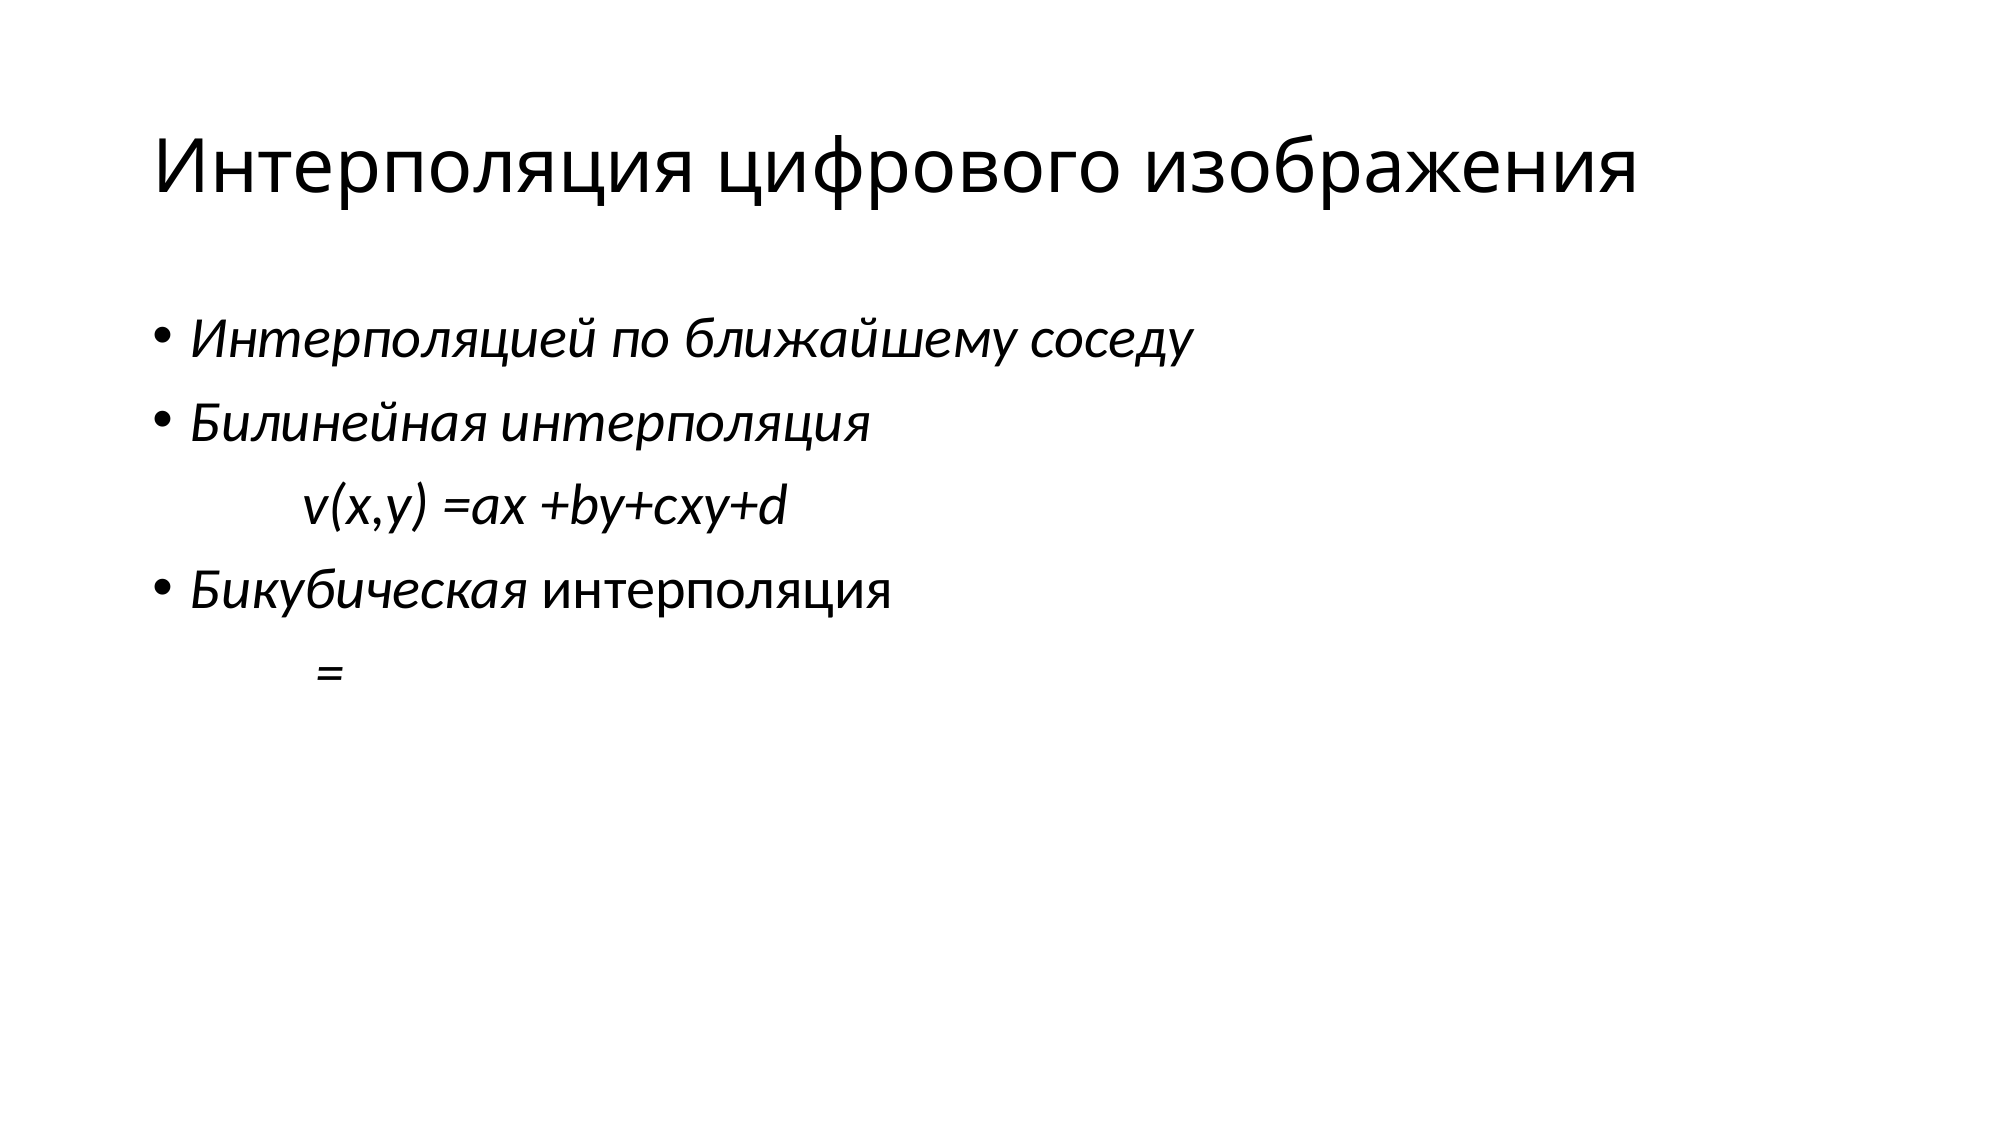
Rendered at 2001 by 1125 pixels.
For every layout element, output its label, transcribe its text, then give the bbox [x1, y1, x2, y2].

title Интерполяция цифрового изображения [137, 59, 1863, 278]
